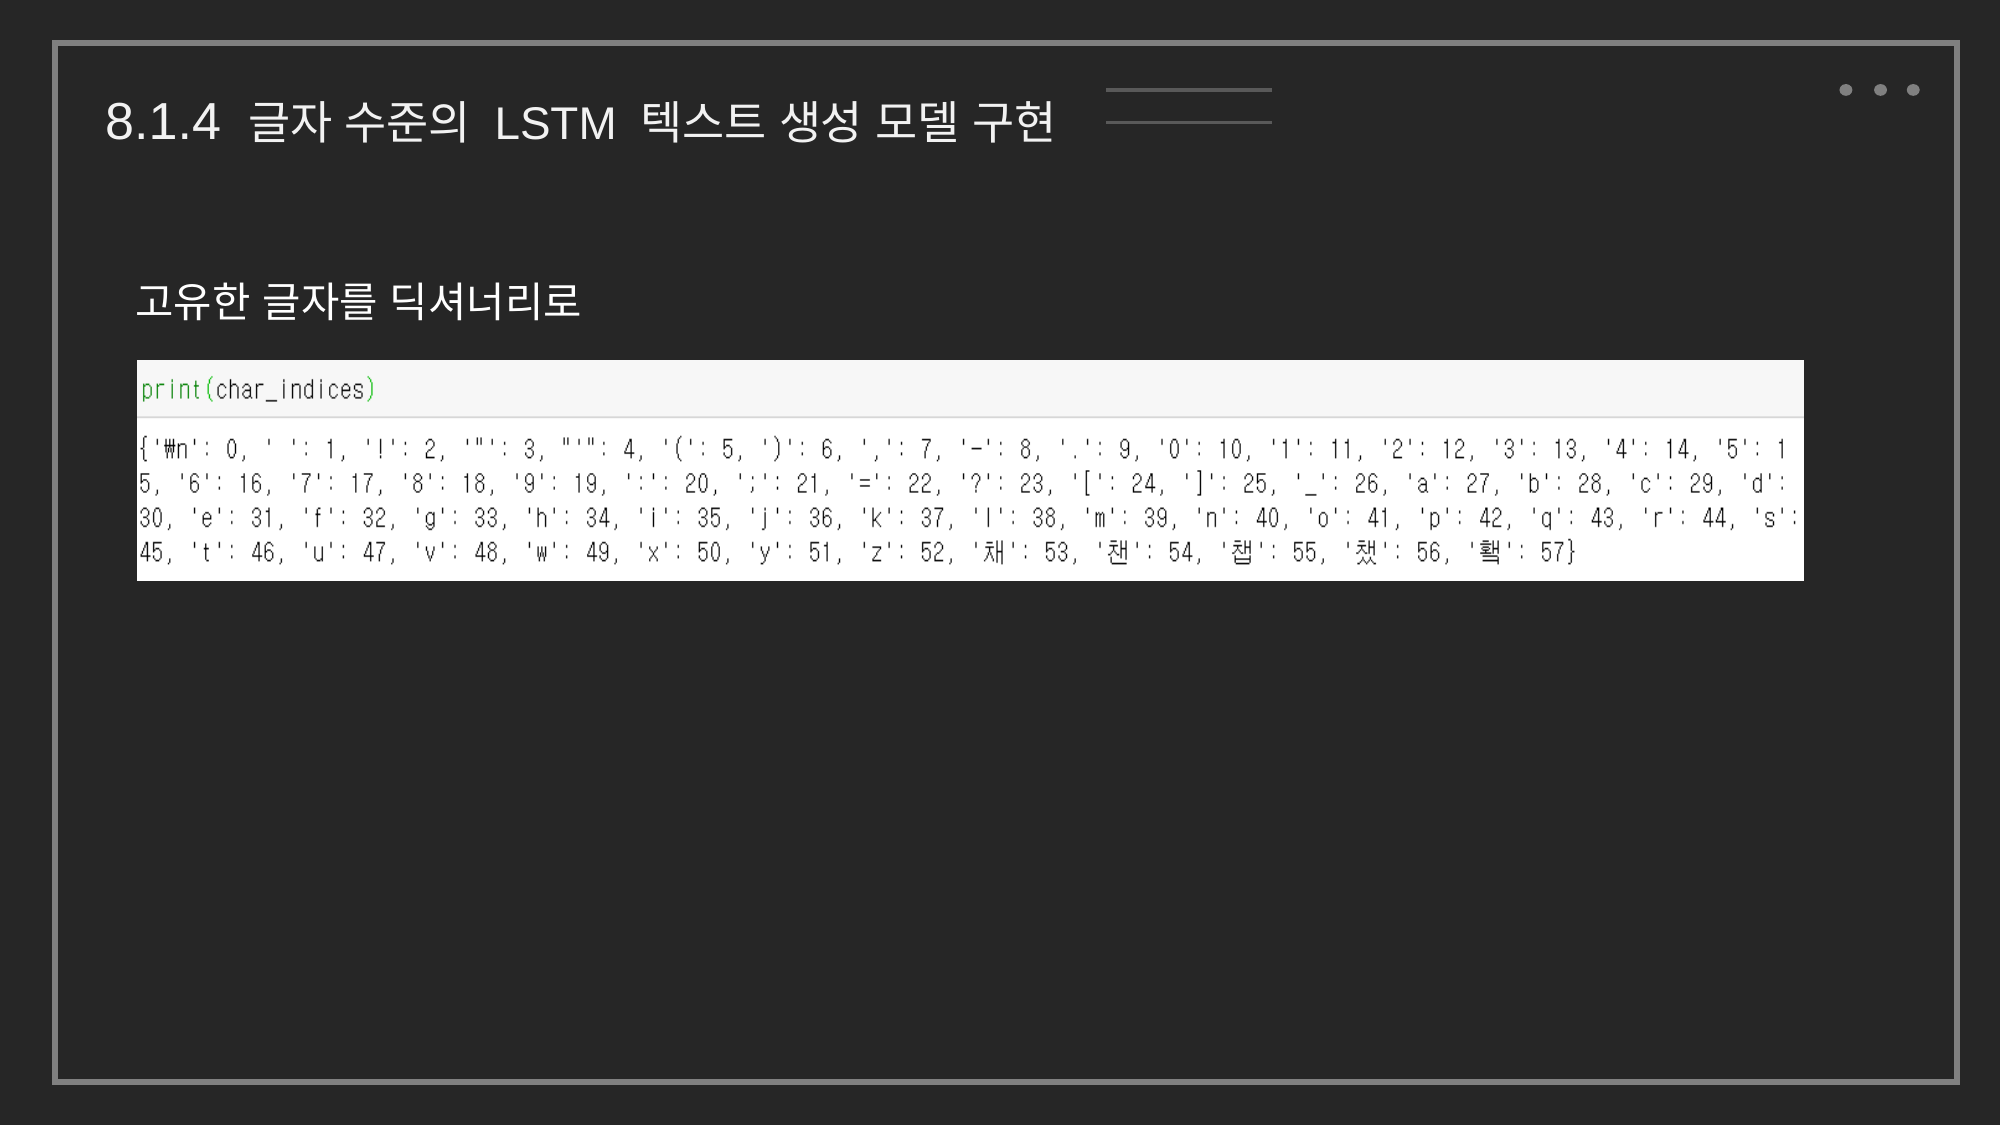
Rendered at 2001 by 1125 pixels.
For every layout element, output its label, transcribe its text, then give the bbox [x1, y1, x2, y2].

text_box [53, 41, 1959, 1084]
text_box 8.1.4 글자 수준의 LSTM 텍스트 생성 모델 구현 [90, 49, 1178, 158]
text_box 고유한 글자를 딕셔너리로 [120, 267, 1733, 333]
picture [137, 359, 1804, 581]
